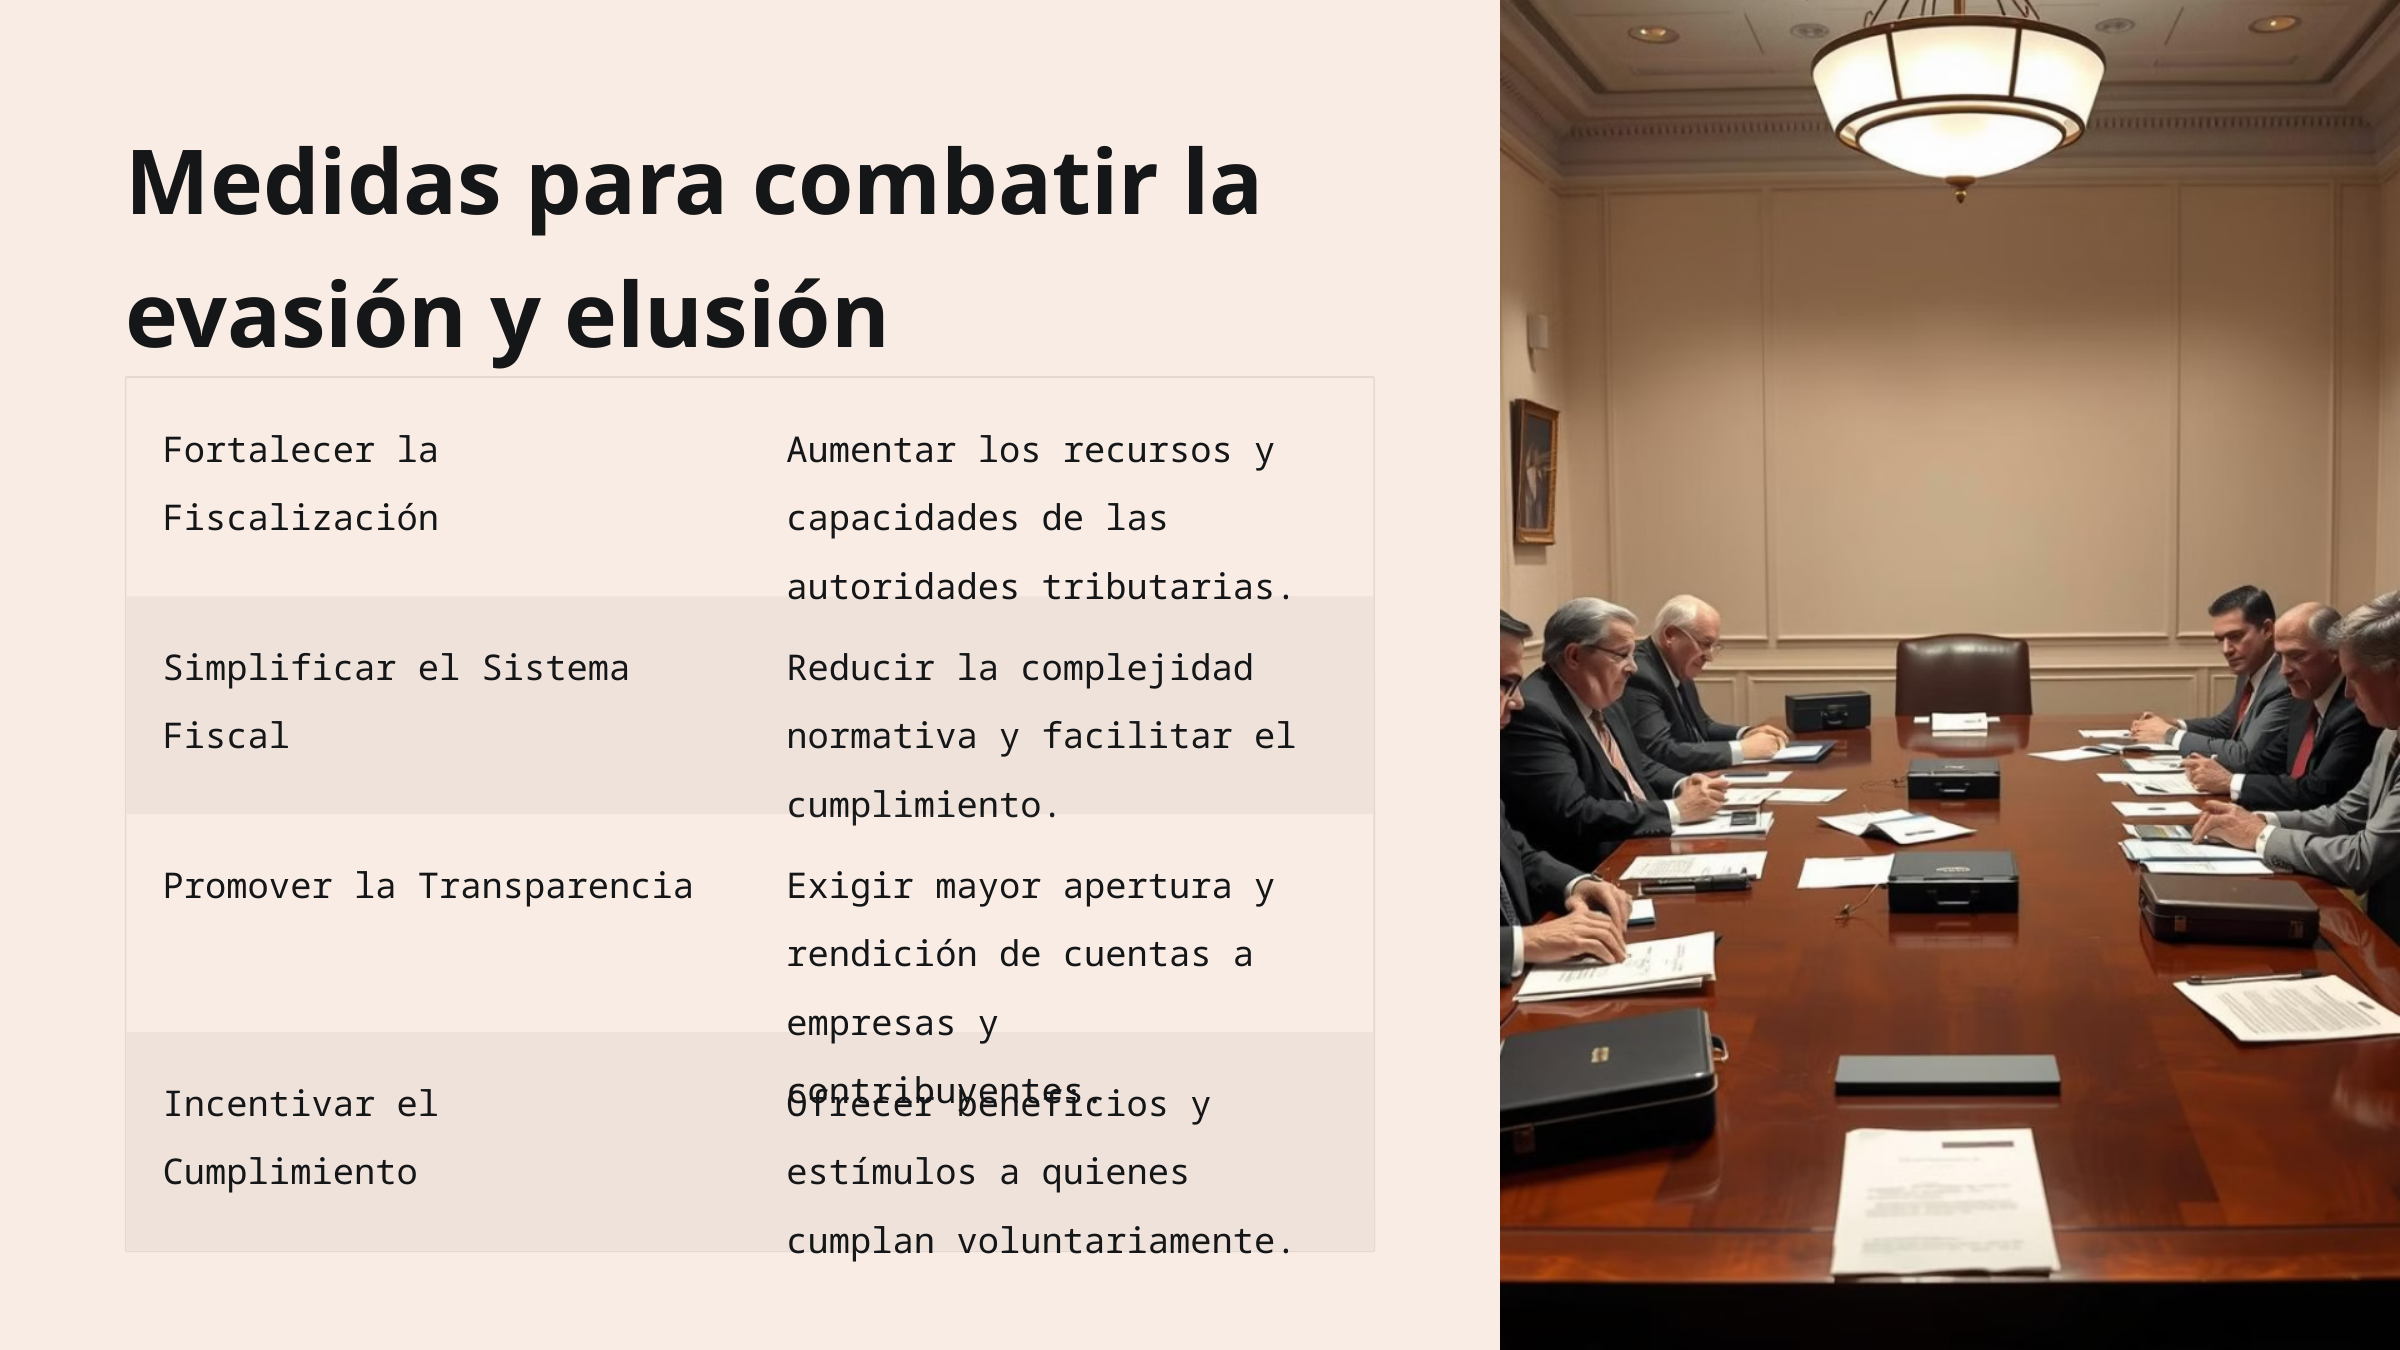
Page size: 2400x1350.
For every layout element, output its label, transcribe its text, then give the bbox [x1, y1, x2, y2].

text_box Simplificar el Sistema Fiscal [162, 619, 714, 677]
text_box Fortalecer la Fiscalización [162, 401, 714, 459]
text_box Reducir la complejidad normativa y facilitar el cumplimiento. [786, 619, 1338, 792]
text_box [126, 814, 1373, 1032]
text_box Aumentar los recursos y capacidades de las autoridades tributarias. [786, 401, 1338, 574]
picture [1499, 0, 2400, 1350]
text_box [126, 596, 1373, 814]
text_box Ofrecer beneficios y estímulos a quienes cumplan voluntariamente. [786, 1055, 1338, 1228]
text_box Incentivar el Cumplimiento [162, 1055, 714, 1113]
text_box Promover la Transparencia [162, 837, 714, 895]
text_box [126, 1032, 1373, 1251]
text_box Medidas para combatir la evasión y elusión [125, 98, 1375, 324]
text_box Exigir mayor apertura y rendición de cuentas a empresas y contribuyentes. [786, 837, 1338, 1010]
text_box [126, 378, 1373, 596]
